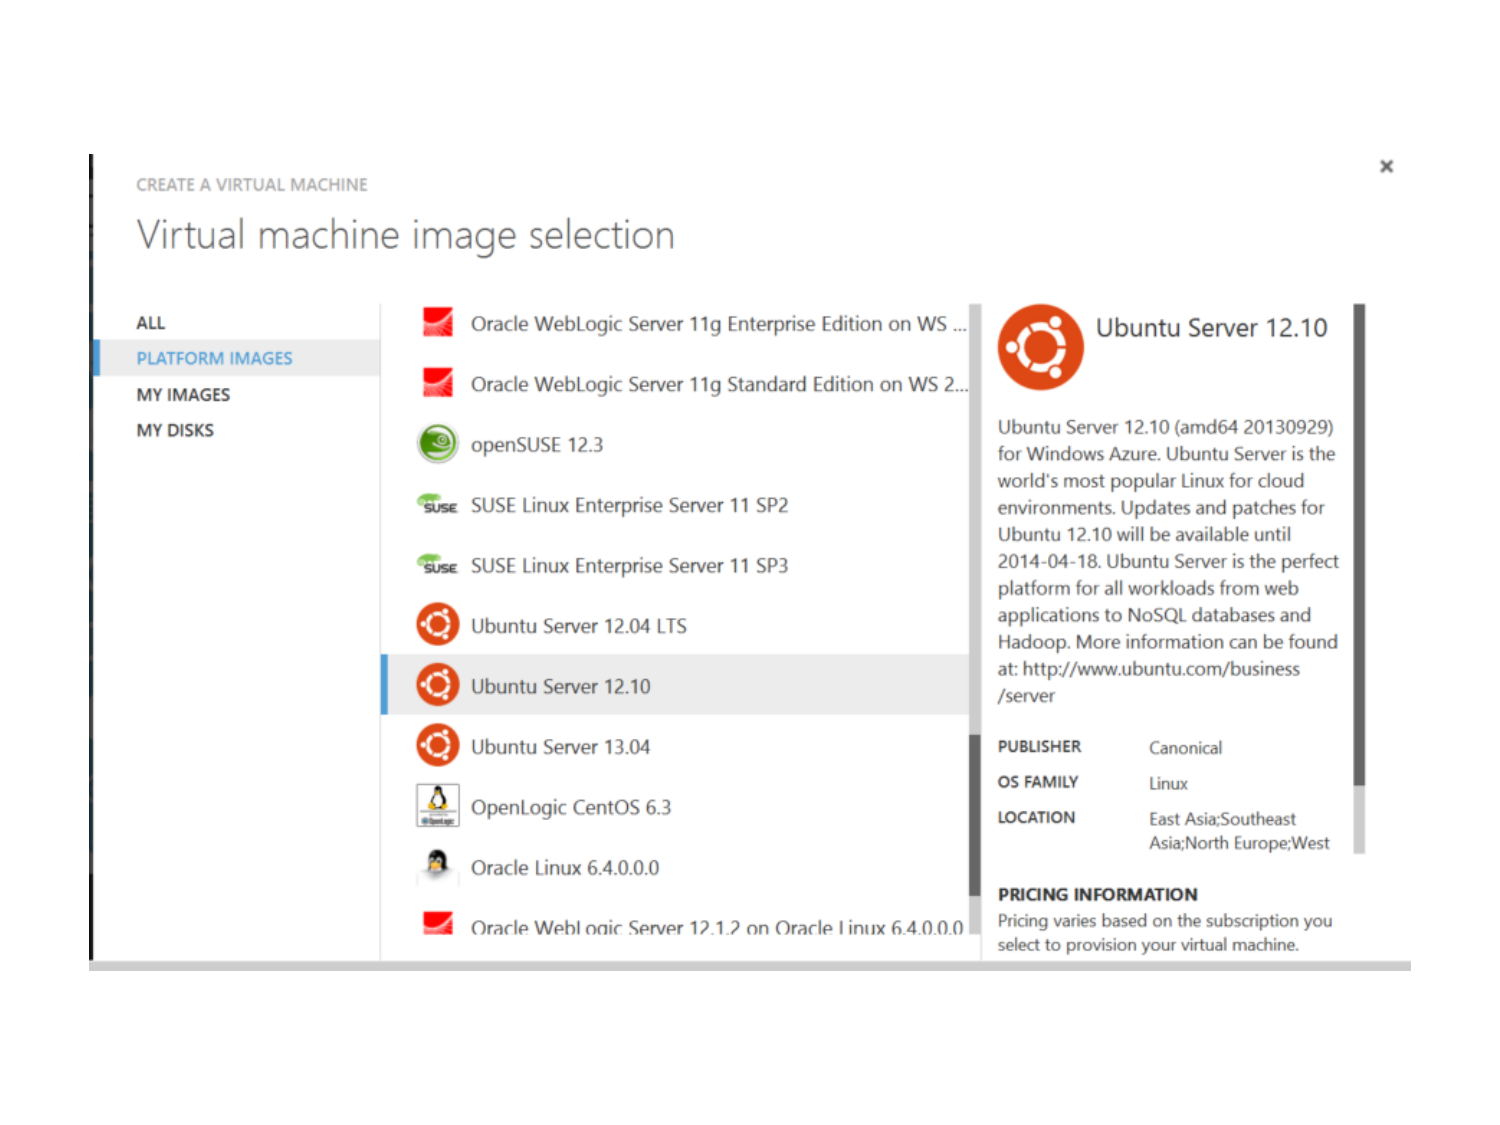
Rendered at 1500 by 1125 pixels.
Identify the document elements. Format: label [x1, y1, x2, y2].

picture [89, 154, 1411, 971]
